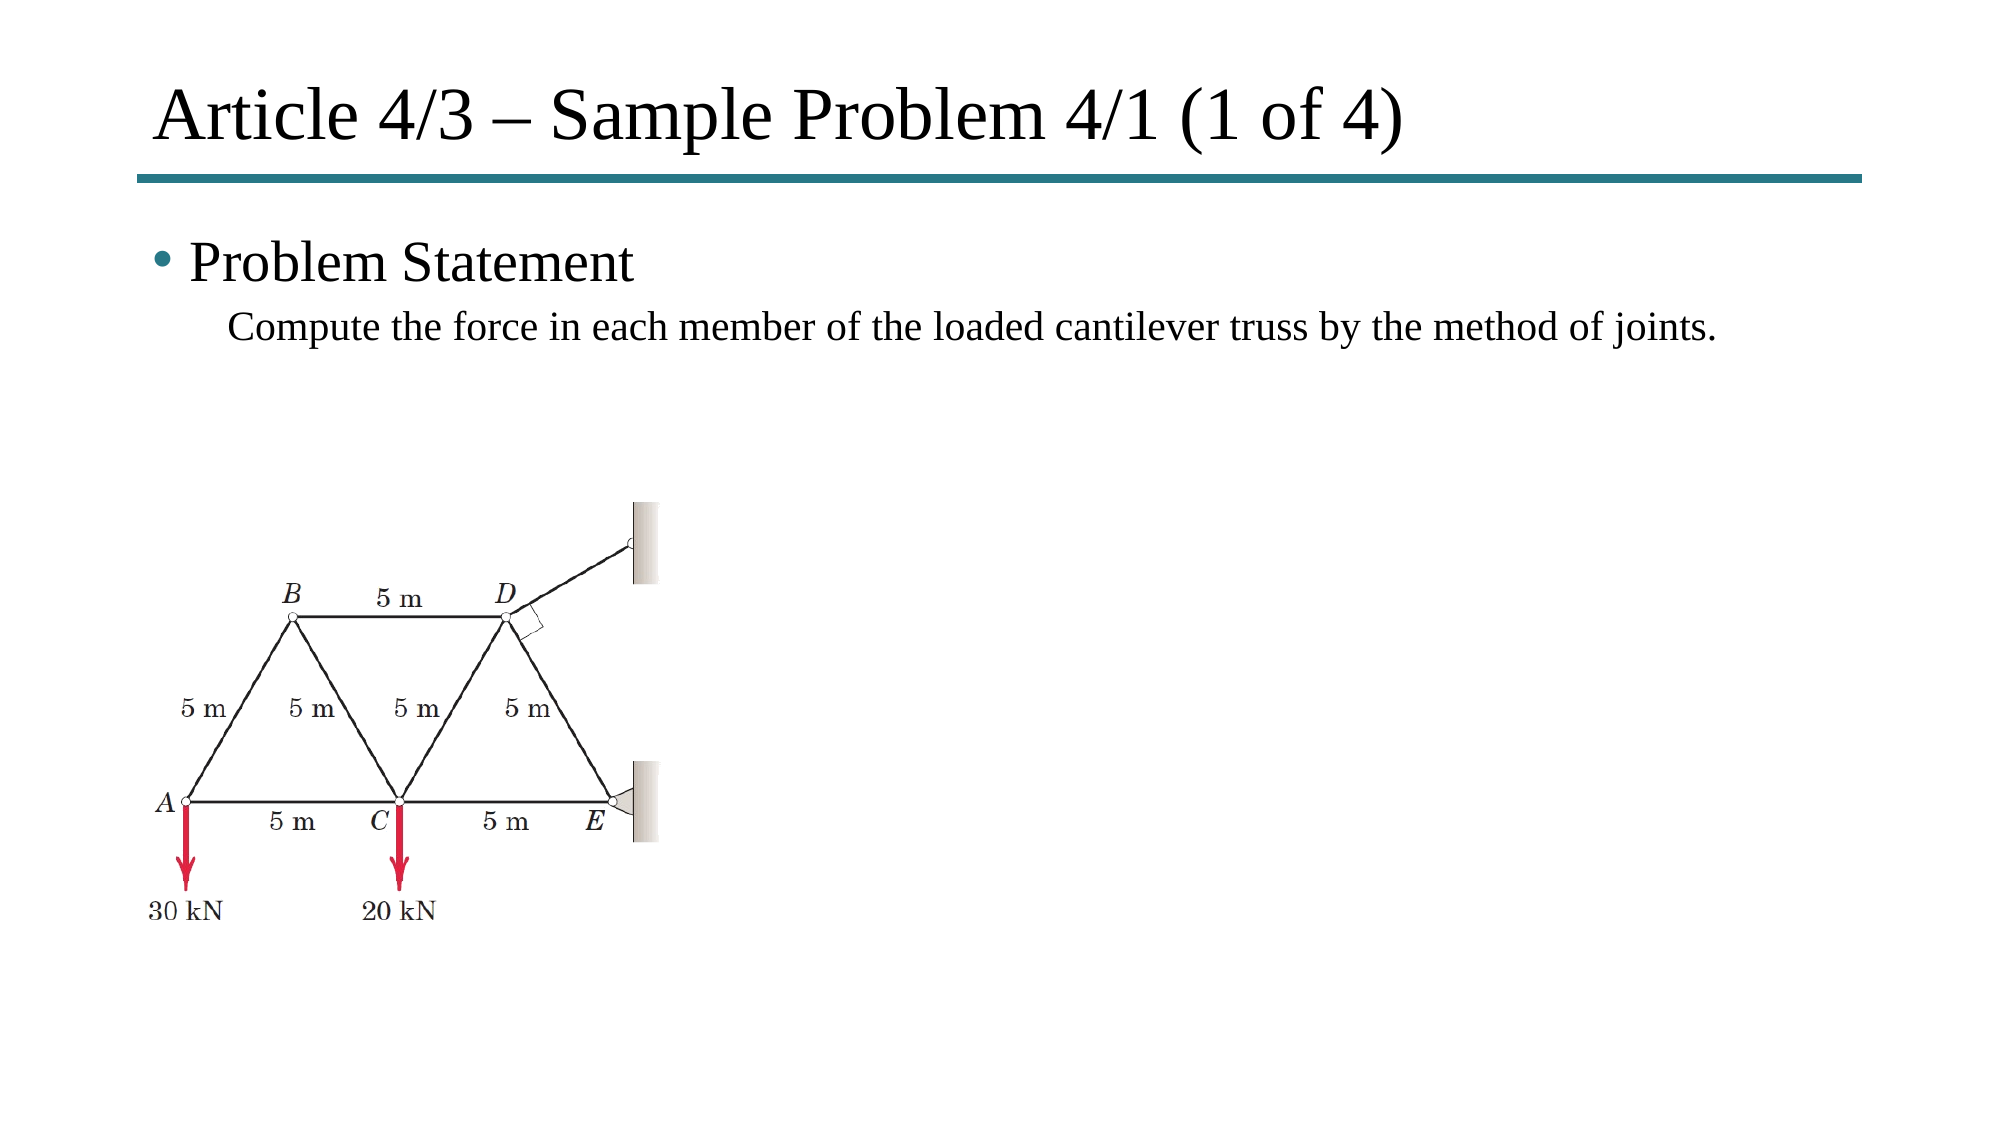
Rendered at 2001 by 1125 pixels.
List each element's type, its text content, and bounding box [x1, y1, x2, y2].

title Article 4/3 – Sample Problem 4/1 (1 of 4) [137, 59, 1863, 170]
list Problem Statement Compute the force in each member of the loaded cantilever truss by the method of joints. [137, 223, 1863, 1091]
picture [137, 499, 663, 929]
